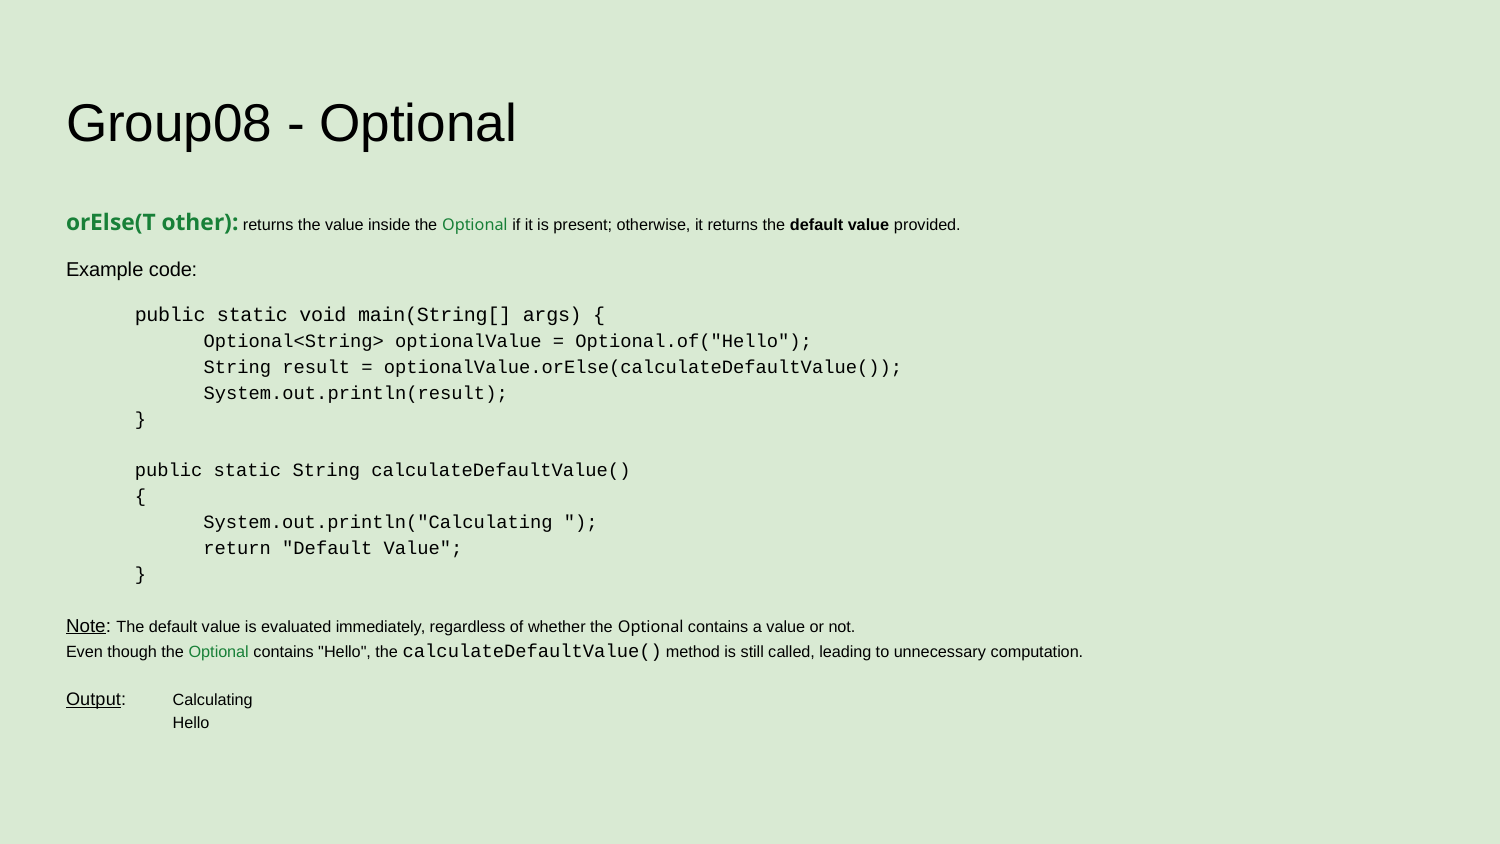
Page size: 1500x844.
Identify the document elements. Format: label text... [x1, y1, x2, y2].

title Group08 - Optional [51, 72, 1449, 167]
list orElse(T other): returns the value inside the Optional if it is present; otherwise, it returns the default value provided. Example code: public static void main(String[] args) { Optional<String> optionalValue = Optional.of("Hello"); String result = optionalValue.orElse(calculateDefaultValue()); System.out.println(result); } public static String calculateDefaultValue() { System.out.println("Calculating "); return "Default Value"; } Note: The default value is evaluated immediately, regardless of whether the Optional contains a value or not. Even though the Optional contains "Hello", the calculateDefaultValue() method is still called, leading to unnecessary computation. Output: Calculating Hello [51, 189, 1449, 750]
